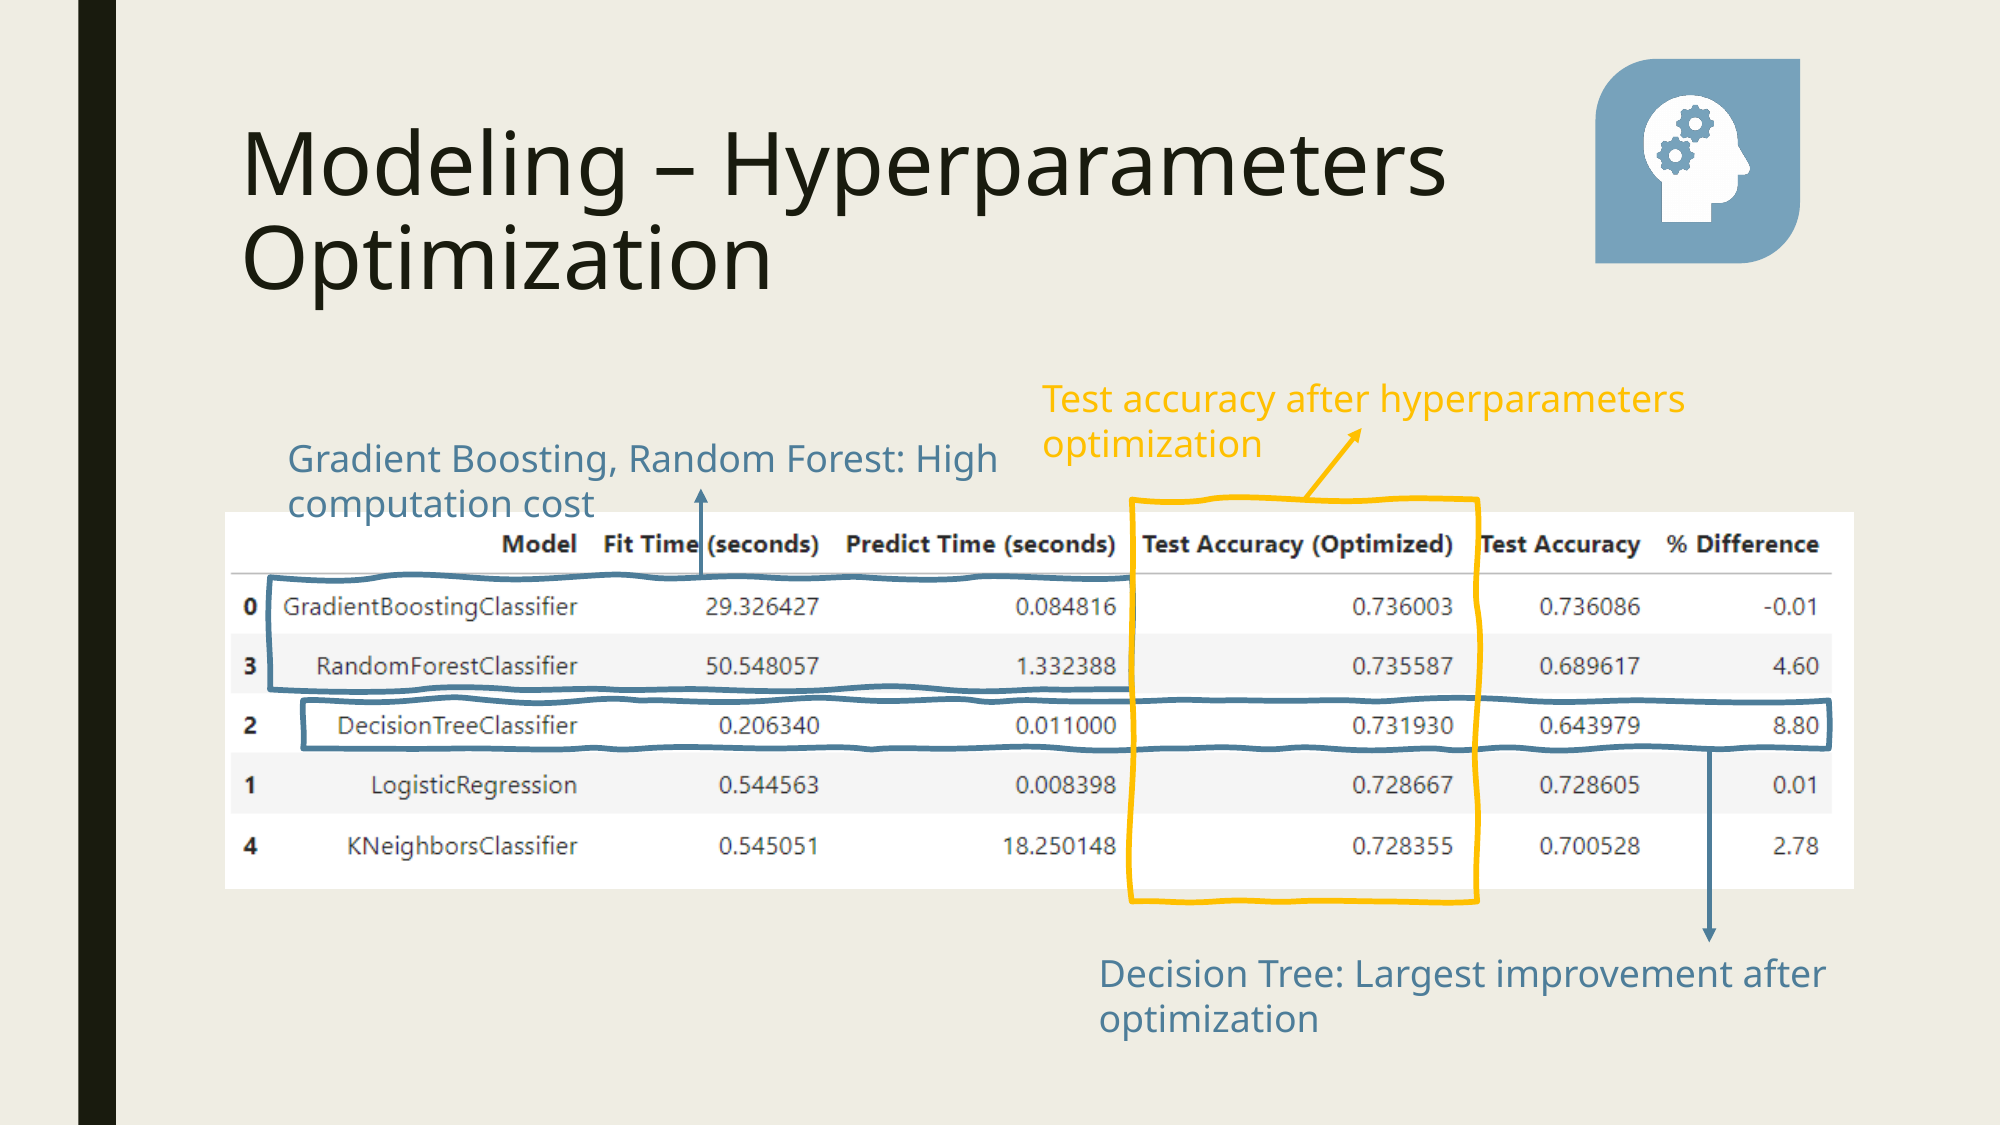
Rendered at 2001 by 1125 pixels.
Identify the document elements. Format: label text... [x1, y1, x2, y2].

text_box [1127, 889, 1481, 906]
text_box [1128, 494, 1482, 512]
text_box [1595, 58, 1800, 264]
picture [224, 512, 1854, 889]
text_box Decision Tree: Largest improvement after optimization [1083, 942, 1967, 1048]
text_box Gradient Boosting, Random Forest: High computation cost [272, 427, 1235, 512]
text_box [1304, 427, 1362, 500]
text_box Test accuracy after hyperparameters optimization [1027, 367, 1854, 473]
title Modeling – Hyperparameters Optimization [225, 112, 1578, 317]
